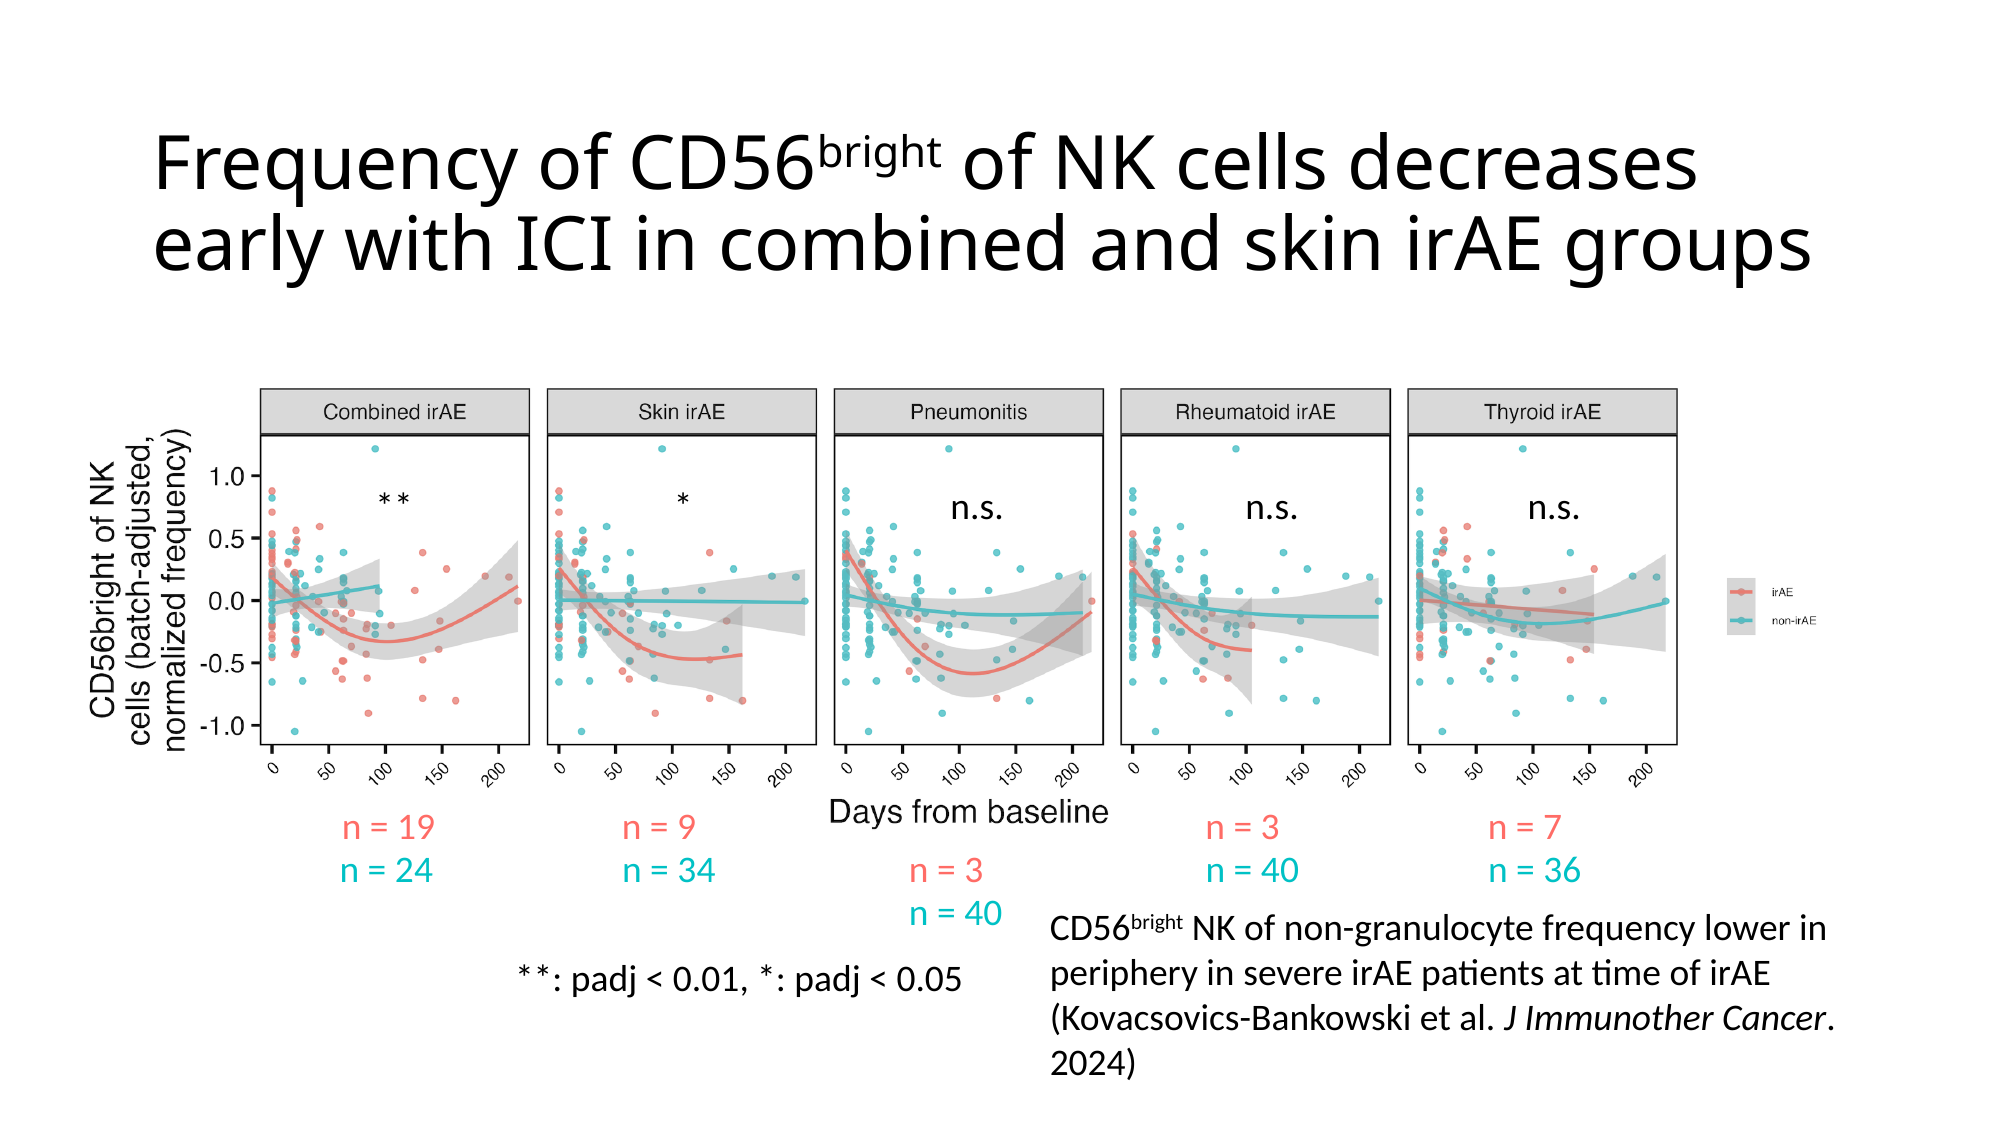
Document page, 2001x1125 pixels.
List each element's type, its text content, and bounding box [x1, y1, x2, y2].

text_box n = 34 [607, 837, 731, 898]
text_box n = 24 [324, 837, 449, 898]
text_box n = 36 [1473, 837, 1597, 898]
text_box n = 40 [894, 880, 1018, 941]
text_box n = 40 [1190, 837, 1315, 898]
text_box n = 3 [894, 837, 999, 880]
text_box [78, 376, 1828, 835]
text_box **: padj < 0.01, *: padj < 0.05 [500, 946, 979, 1006]
title Frequency of CD56bright of NK cells decreases early with ICI in combined and skin irAE groups [137, 97, 1843, 315]
text_box CD56bright NK of non-granulocyte frequency lower in periphery in severe irAE patients at time of irAE (Kovacsovics-Bankowski et al. J Immunother Cancer. 2024) [1035, 895, 1853, 1091]
